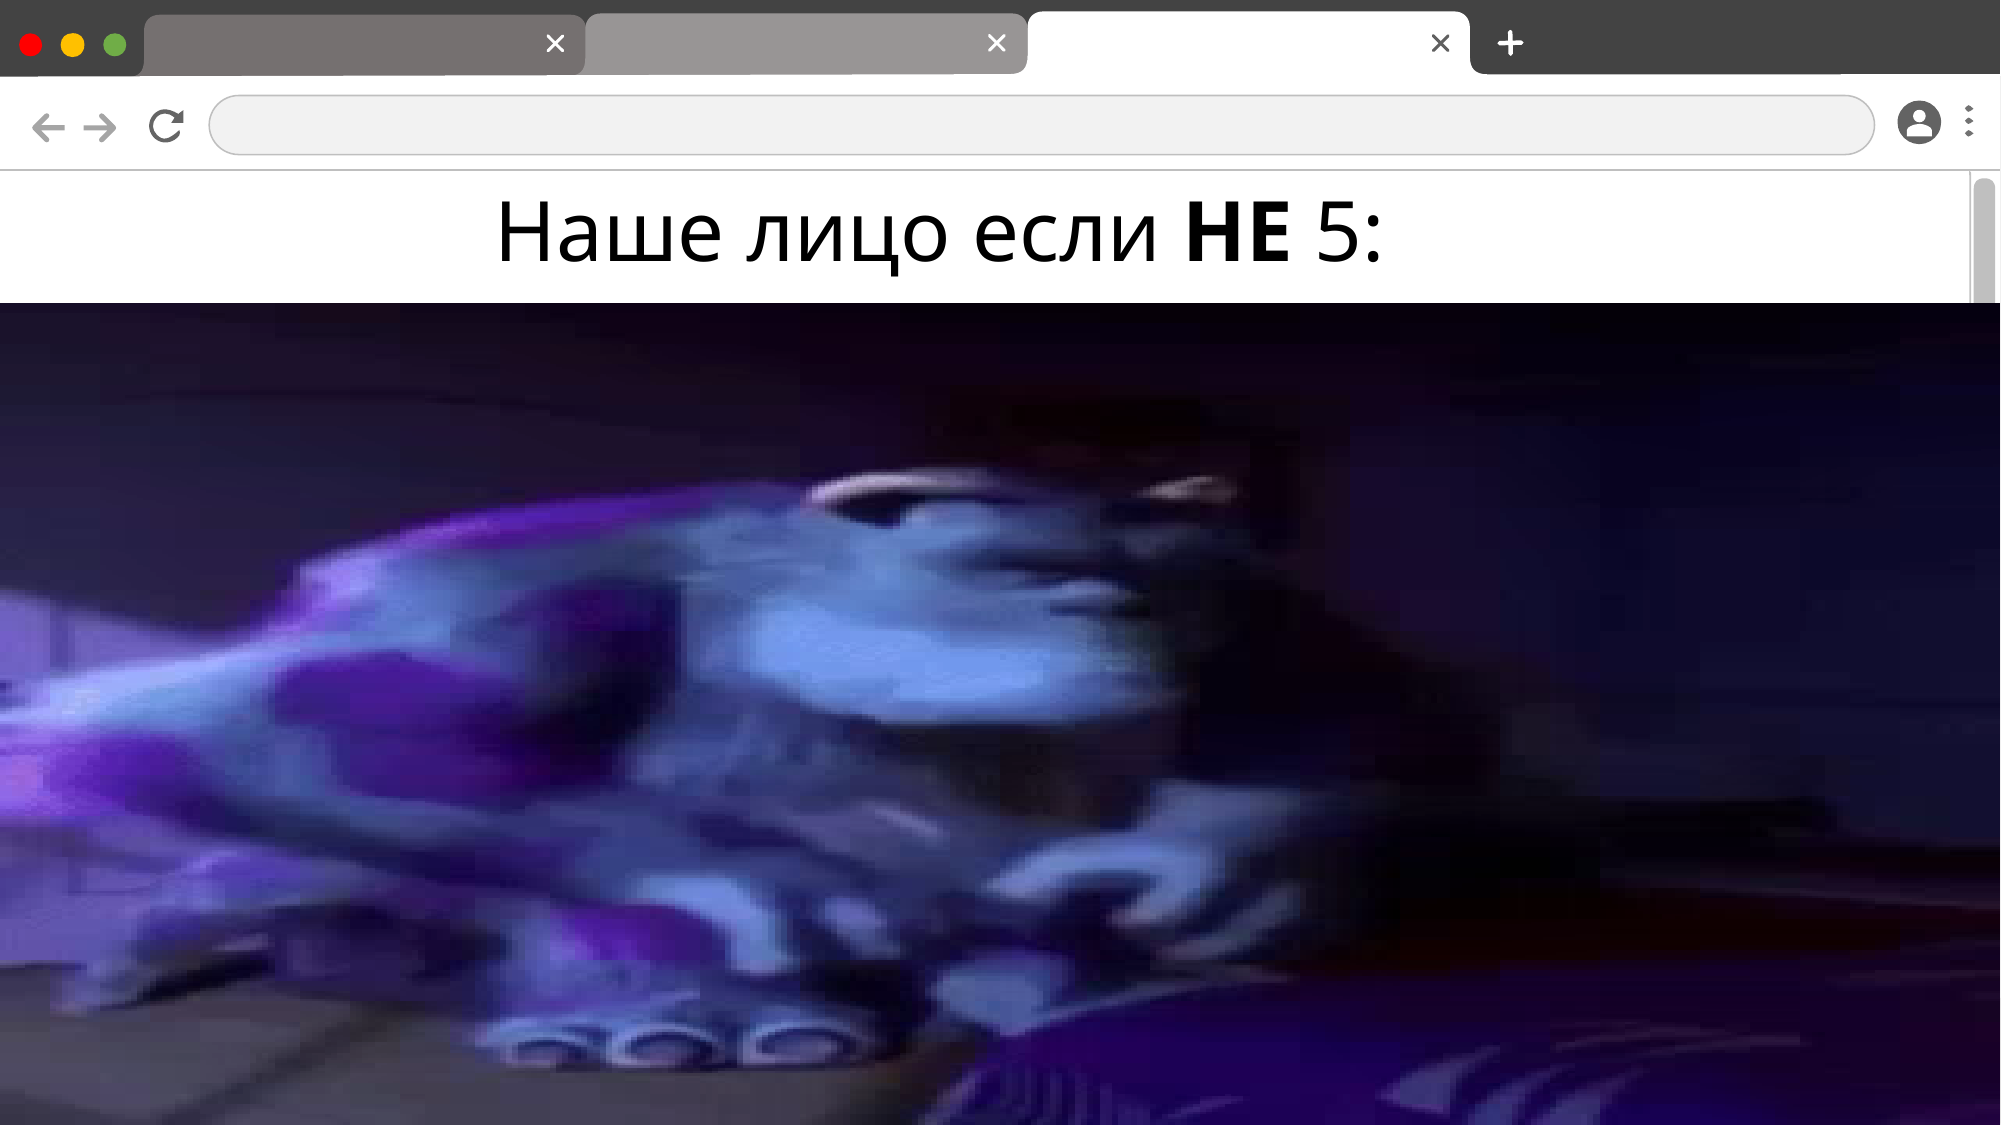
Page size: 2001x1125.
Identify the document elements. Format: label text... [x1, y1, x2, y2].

title Наше лицо если НЕ 5: [474, 157, 1714, 302]
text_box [0, 302, 2000, 1125]
